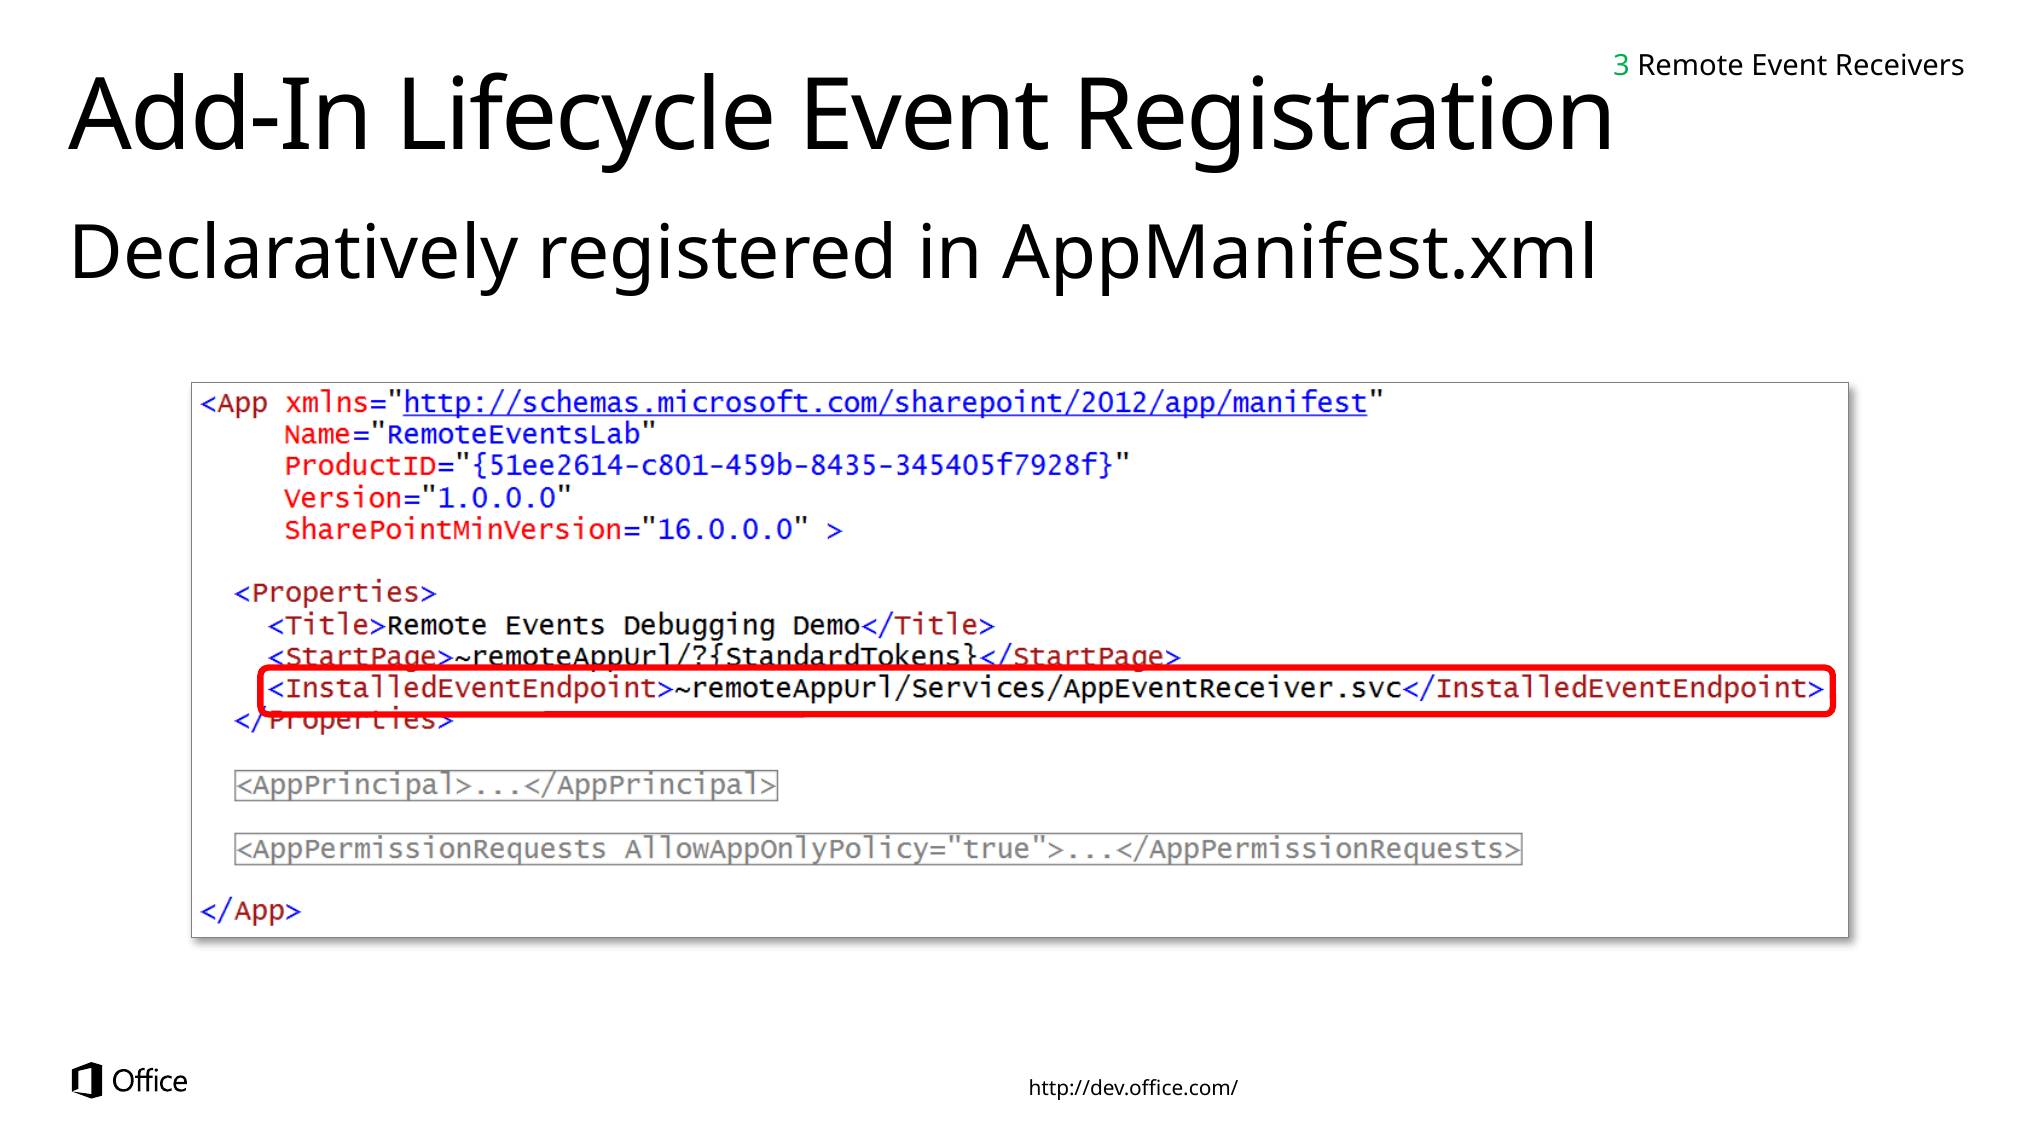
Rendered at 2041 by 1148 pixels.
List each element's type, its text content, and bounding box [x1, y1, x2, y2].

footer 3 Remote Event Receivers [1306, 48, 1996, 110]
title Add-In Lifecycle Event Registration [45, 48, 1996, 199]
list Declaratively registered in AppManifest.xml [45, 199, 1996, 311]
picture [191, 382, 1849, 939]
